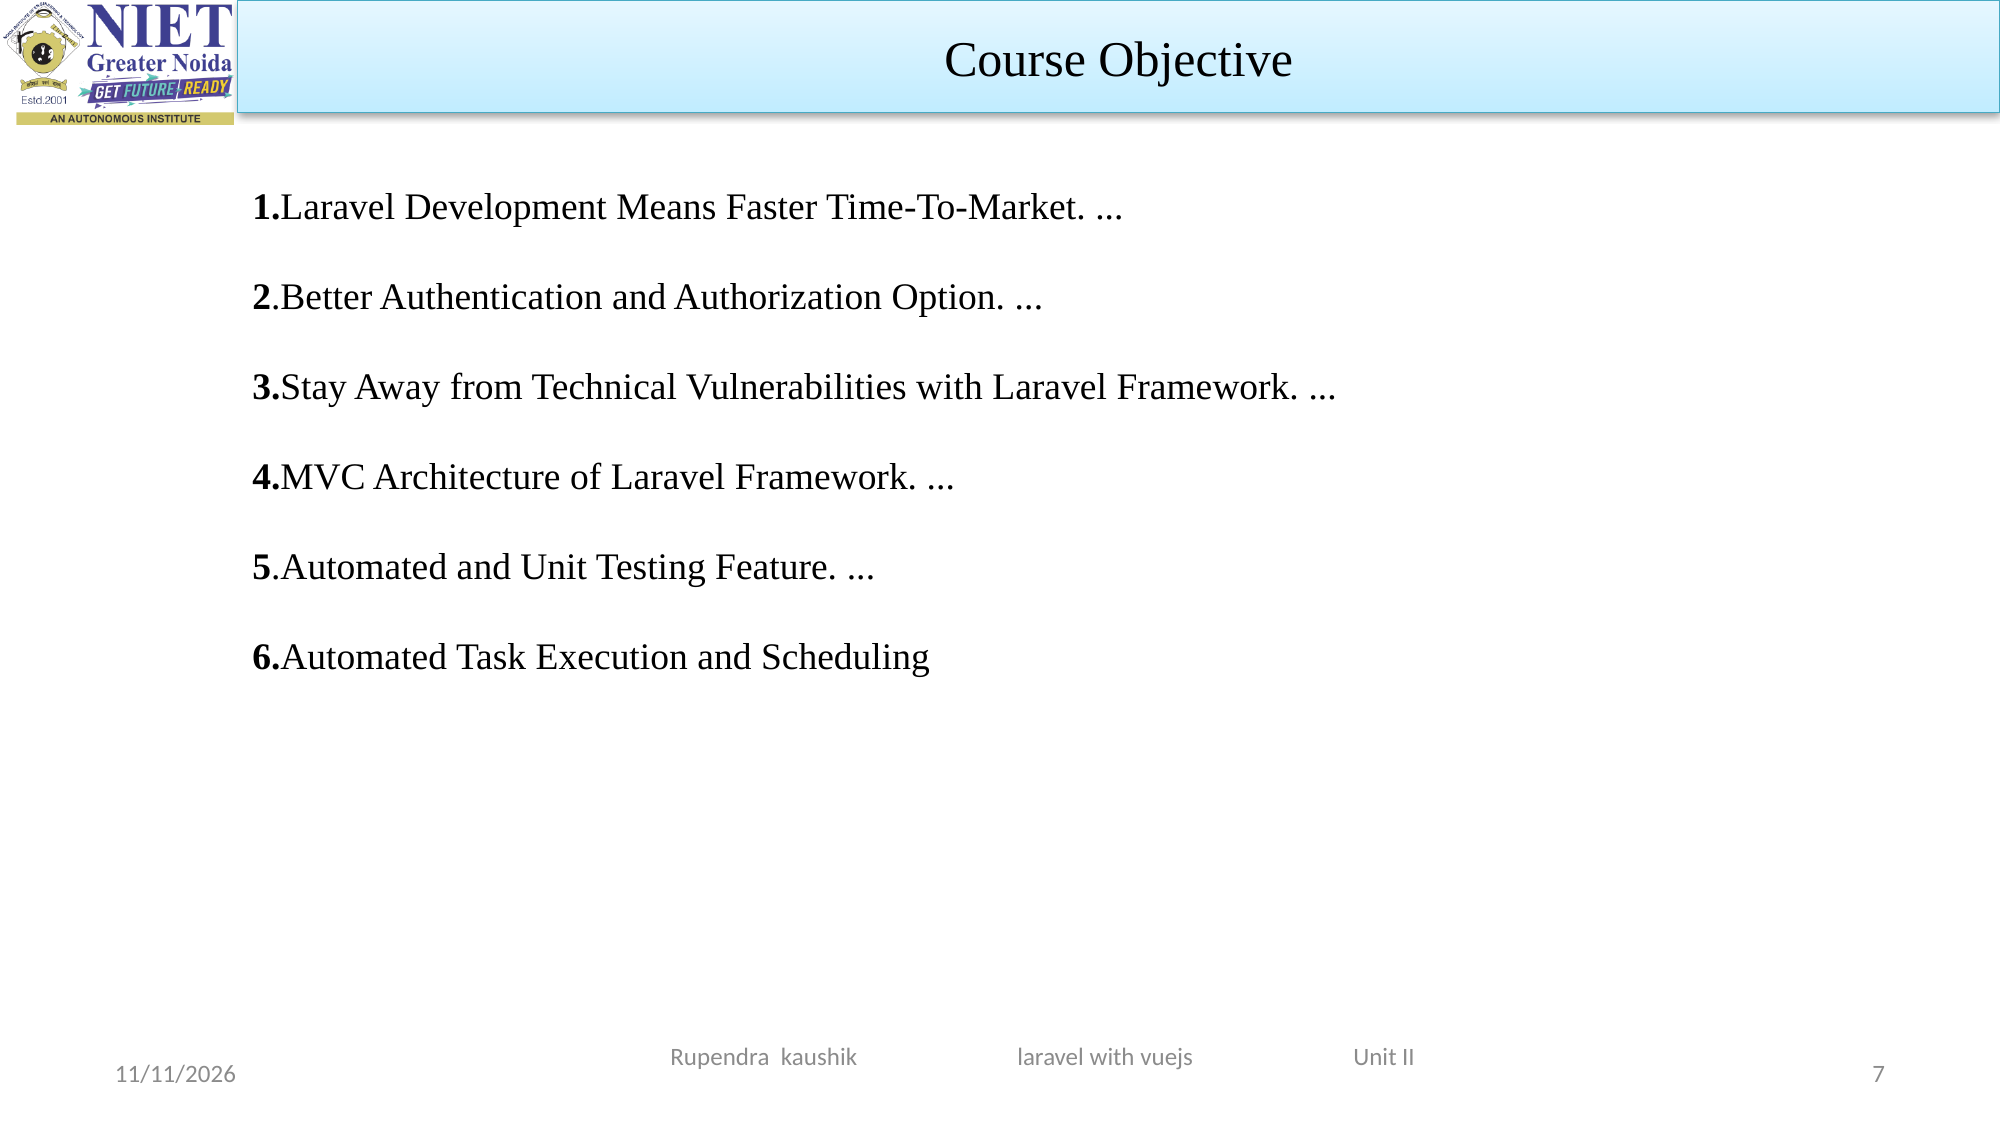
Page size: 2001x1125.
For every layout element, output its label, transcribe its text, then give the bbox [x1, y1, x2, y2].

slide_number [99, 1042, 567, 1103]
slide_number 7 [1433, 1042, 1900, 1103]
footer Rupendra kaushik laravel with vuejs Unit II [562, 1025, 1525, 1085]
text_box 1.Laravel Development Means Faster Time-To-Market. ... 2.Better Authentication and Authorization Option. ... 3.Stay Away from Technical Vulnerabilities with Laravel Framework. ... 4.MVC Architecture of Laravel Framework. ... 5.Automated and Unit Testing Feature. ... 6.Automated Task Execution and Scheduling [237, 174, 1500, 730]
picture [3, 2, 234, 125]
text_box Course Objective [237, 0, 2000, 113]
